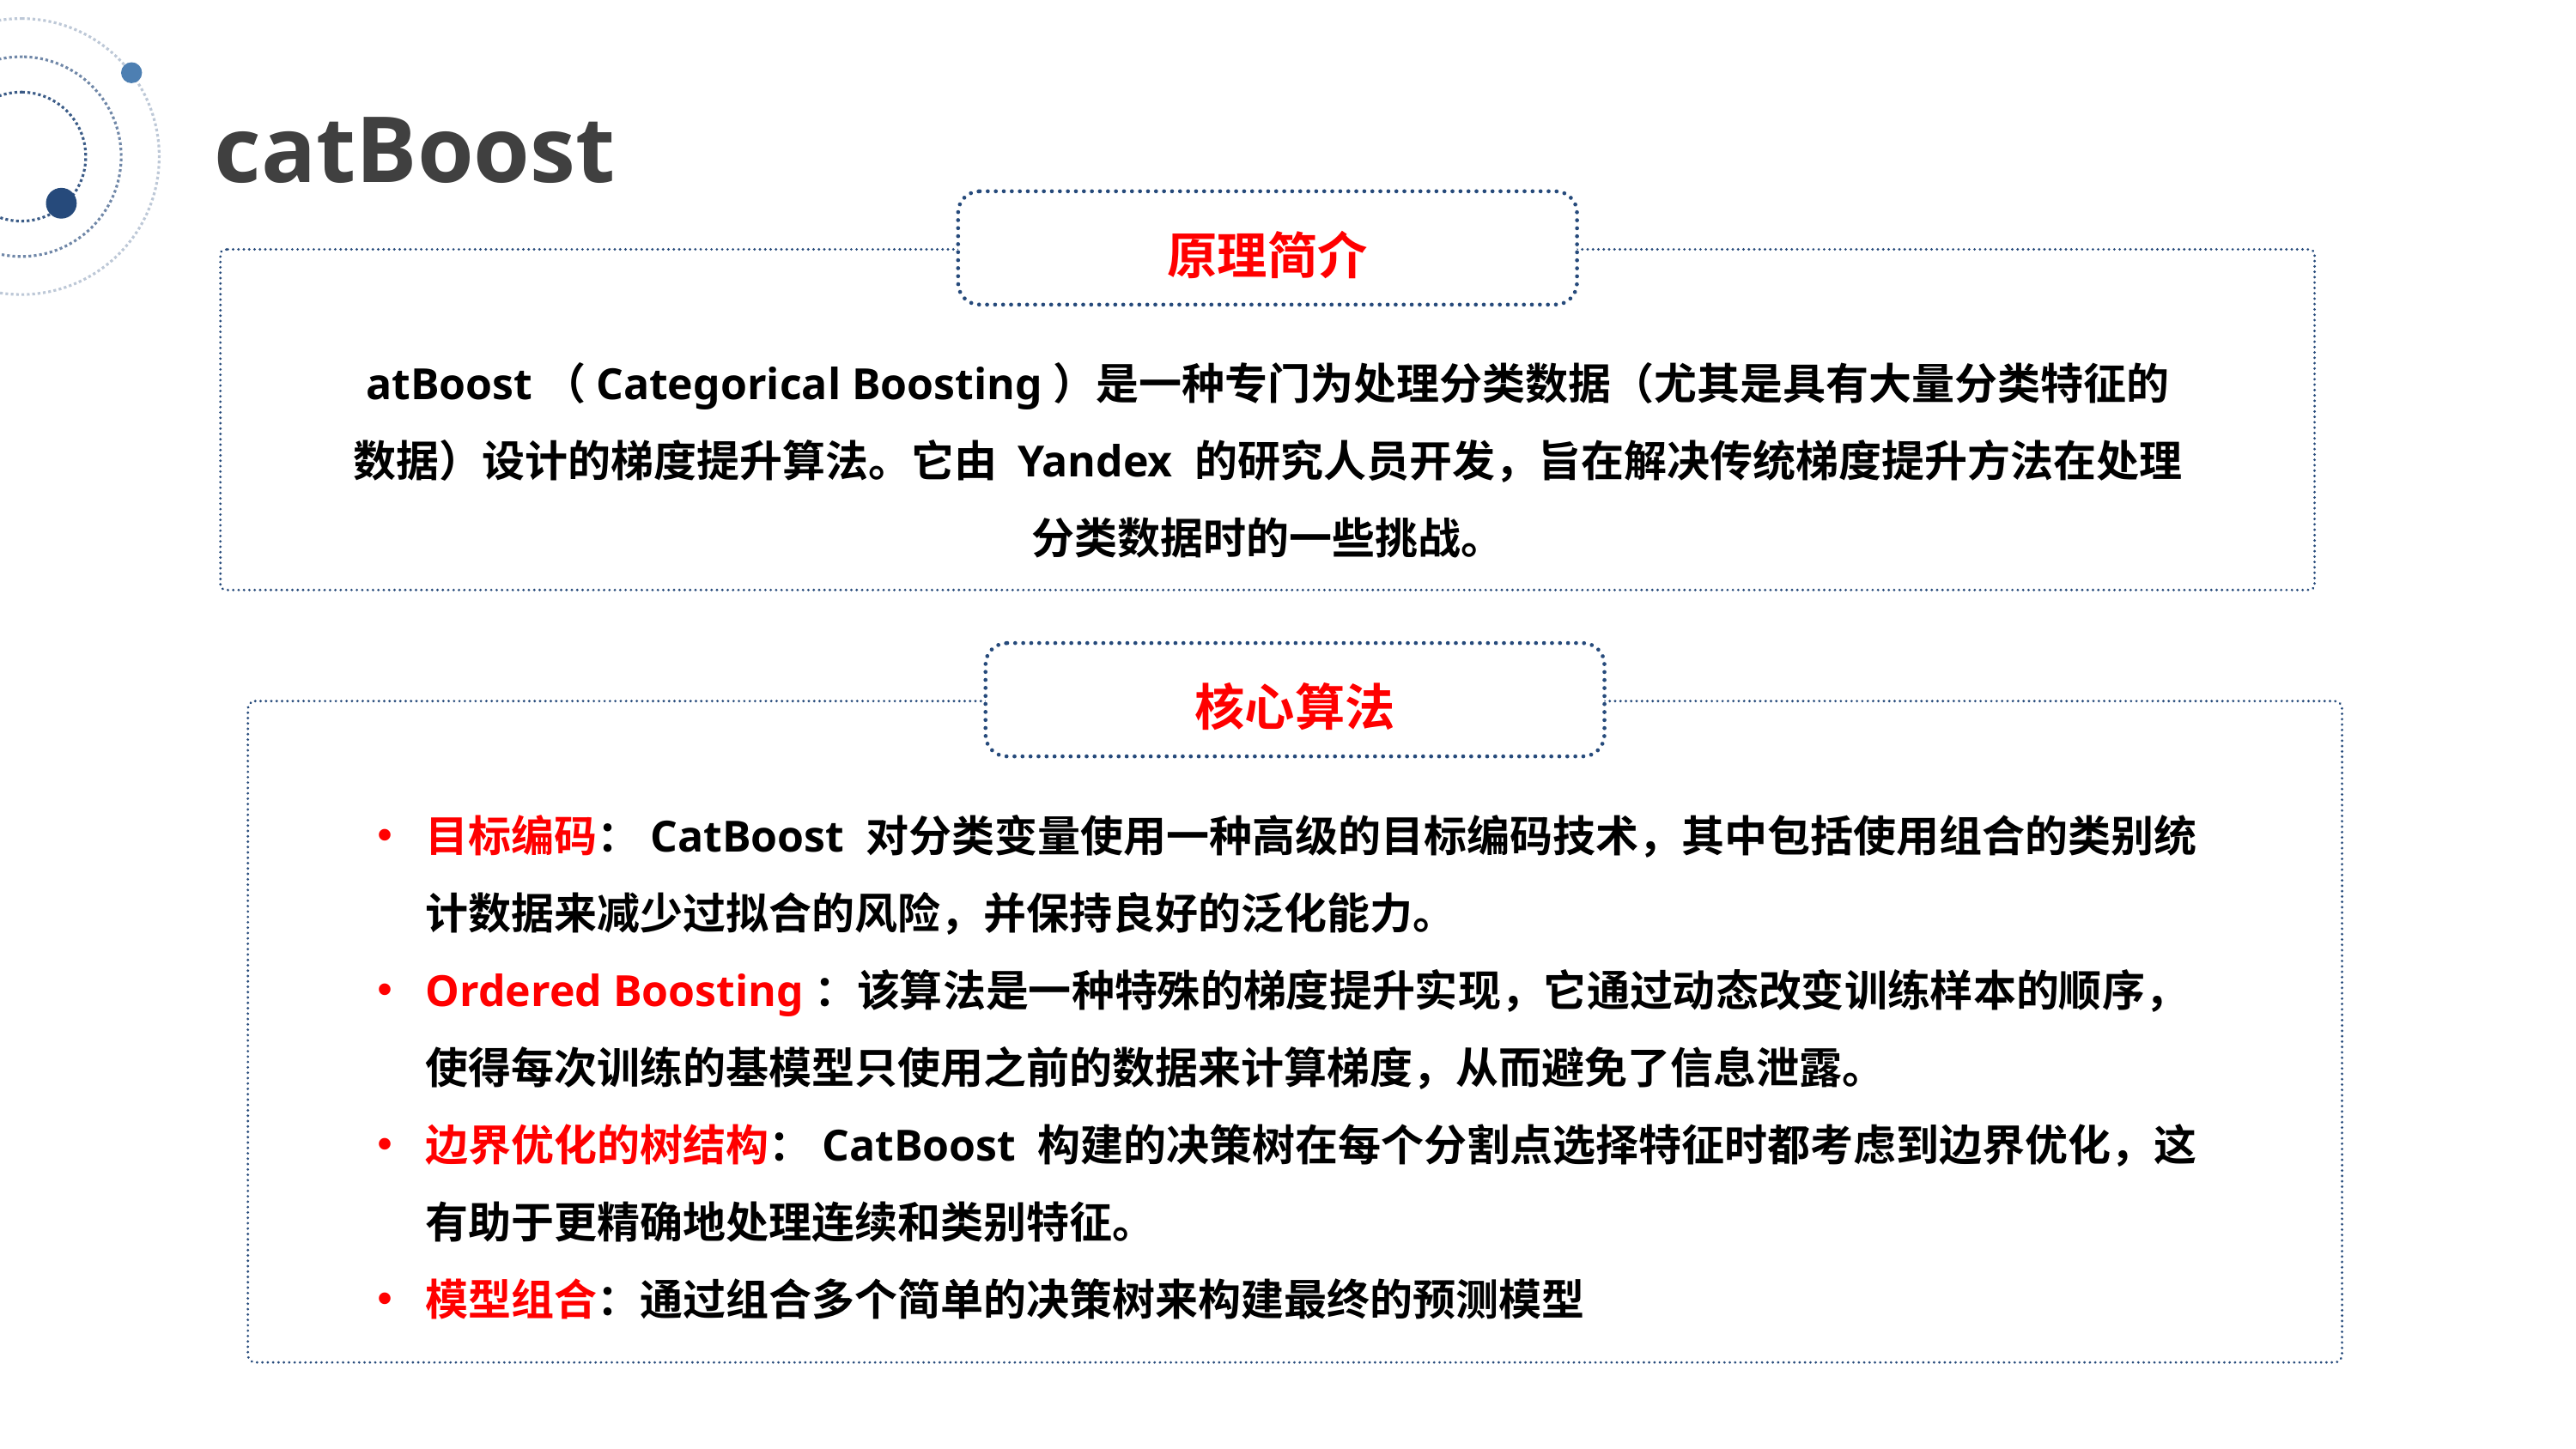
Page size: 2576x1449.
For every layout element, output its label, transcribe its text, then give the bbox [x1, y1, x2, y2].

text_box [247, 700, 2342, 1363]
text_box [220, 249, 2315, 591]
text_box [985, 642, 1605, 757]
text_box catBoost [214, 91, 1090, 201]
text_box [0, 18, 160, 295]
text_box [957, 191, 1577, 306]
